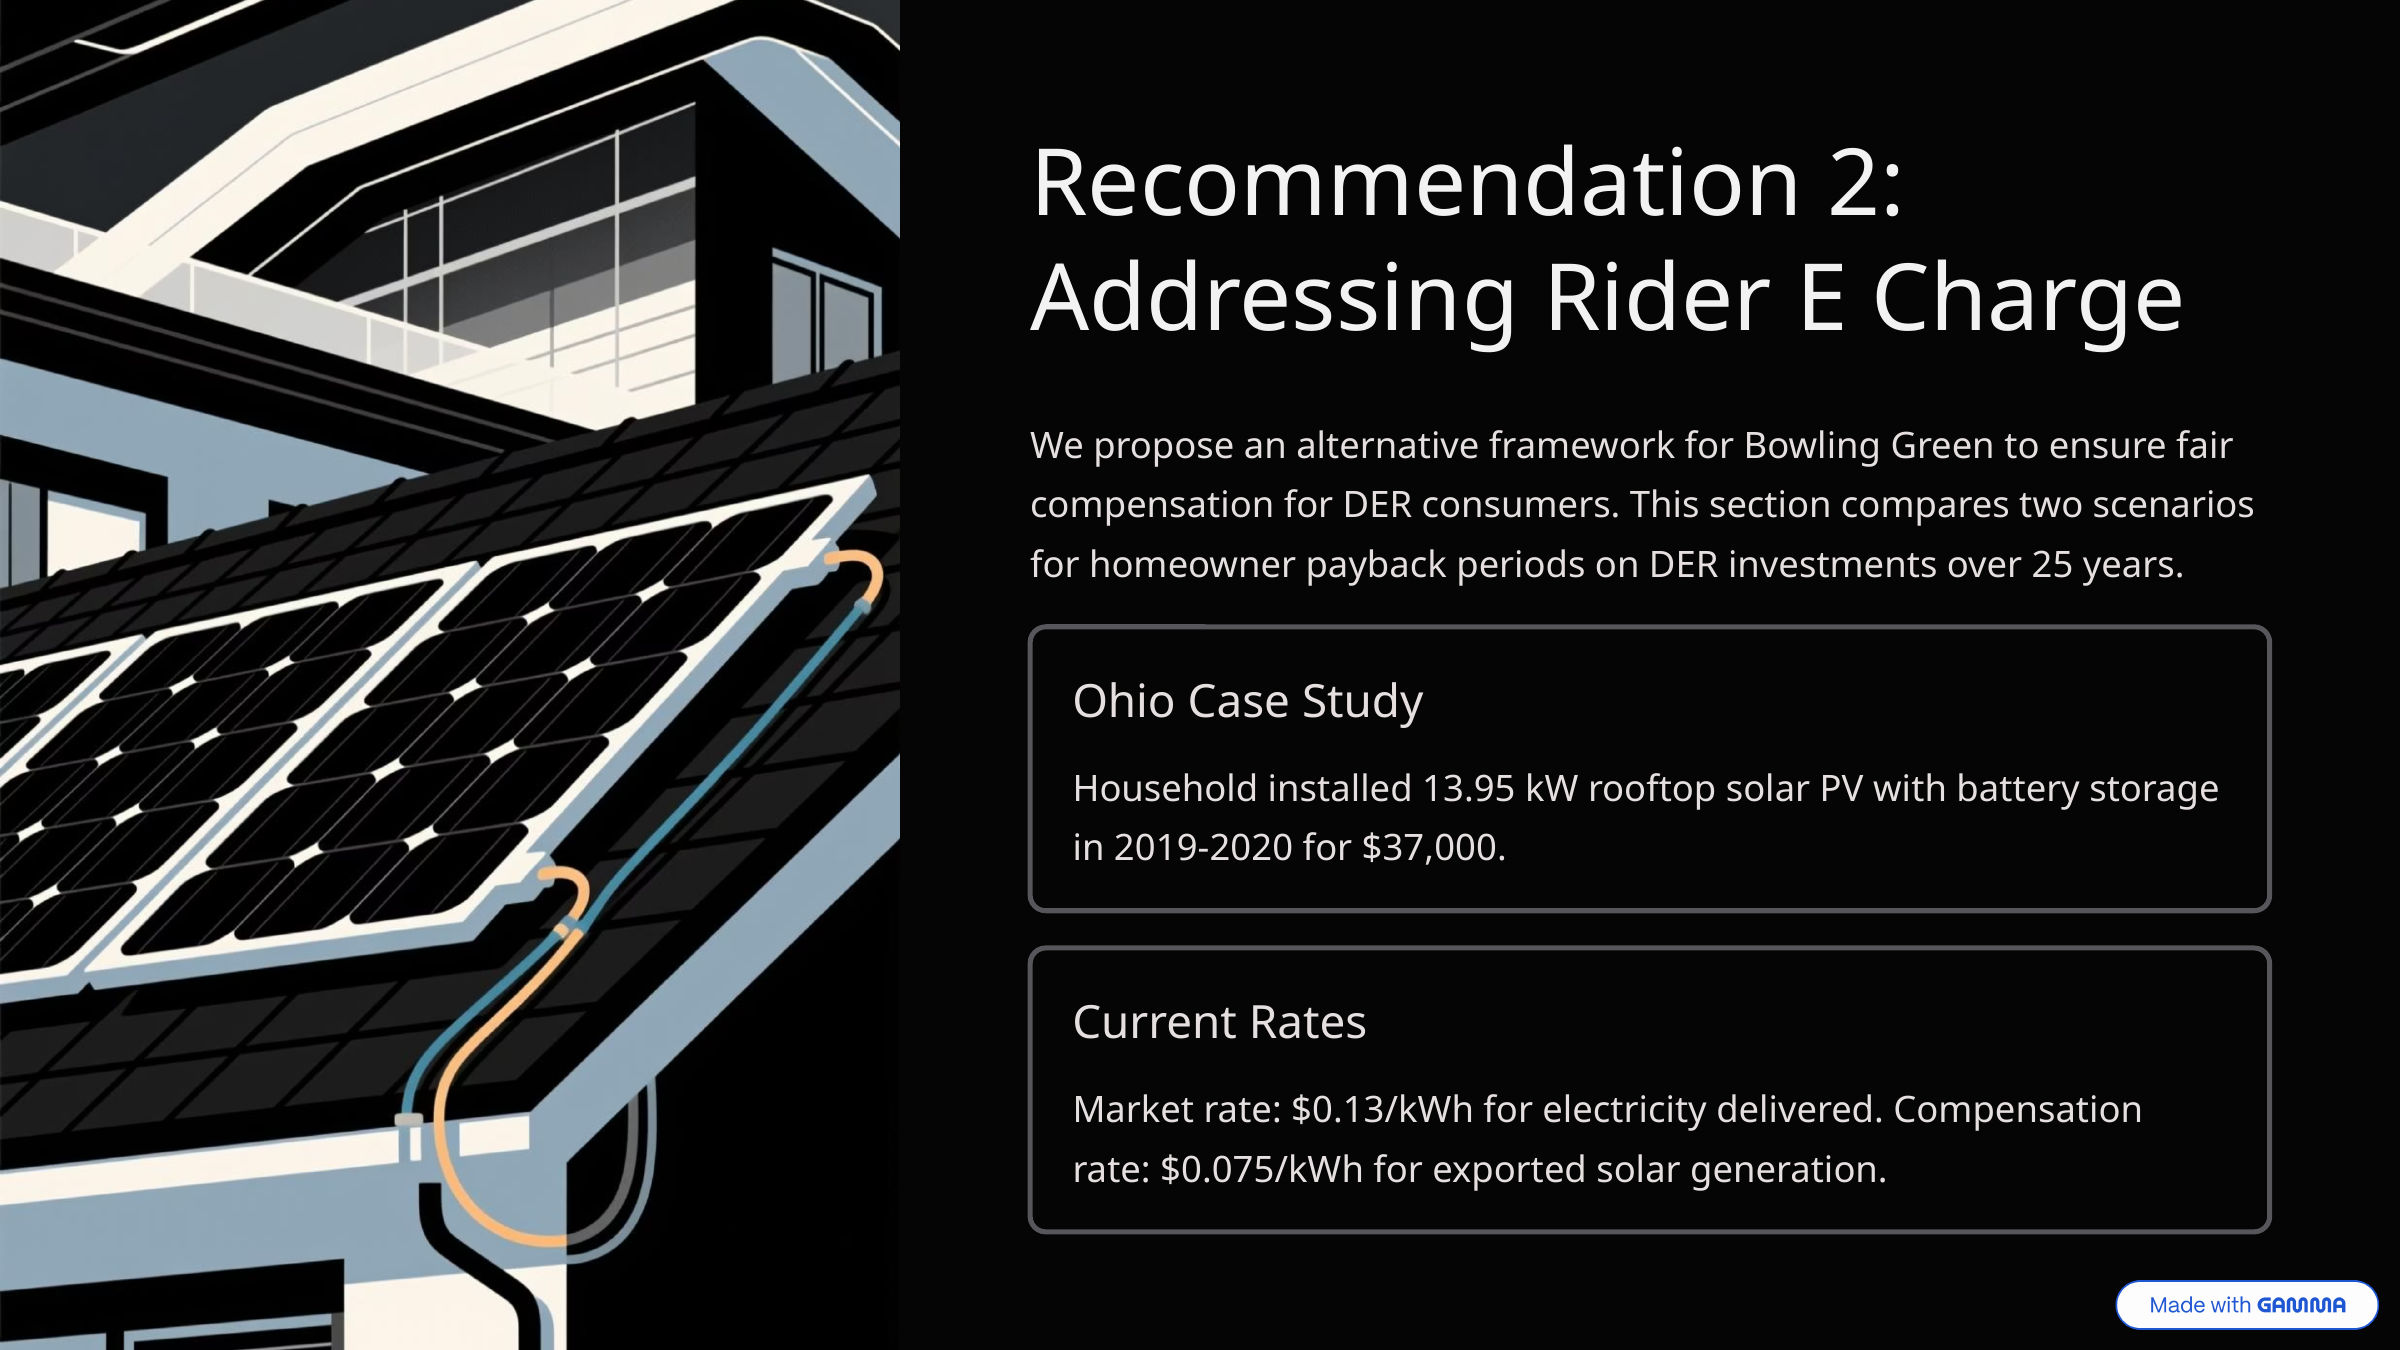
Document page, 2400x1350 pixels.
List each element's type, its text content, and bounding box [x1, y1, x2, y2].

text_box Market rate: $0.13/kWh for electricity delivered. Compensation rate: $0.075/kWh for exported solar generation. [1072, 1070, 2228, 1190]
text_box [1030, 947, 2270, 1232]
picture [0, 0, 900, 1350]
text_box Ohio Case Study [1072, 668, 1538, 728]
text_box Household installed 13.95 kW rooftop solar PV with battery storage in 2019-2020 for $37,000. [1072, 749, 2228, 869]
text_box We propose an alternative framework for Bowling Green to ensure fair compensation for DER consumers. This section compares two scenarios for homeowner payback periods on DER investments over 25 years. [1030, 406, 2270, 585]
picture [2106, 1271, 2389, 1339]
text_box Recommendation 2: Addressing Rider E Charge [1030, 117, 2270, 351]
text_box [1030, 626, 2270, 911]
text_box Current Rates [1072, 990, 1538, 1049]
